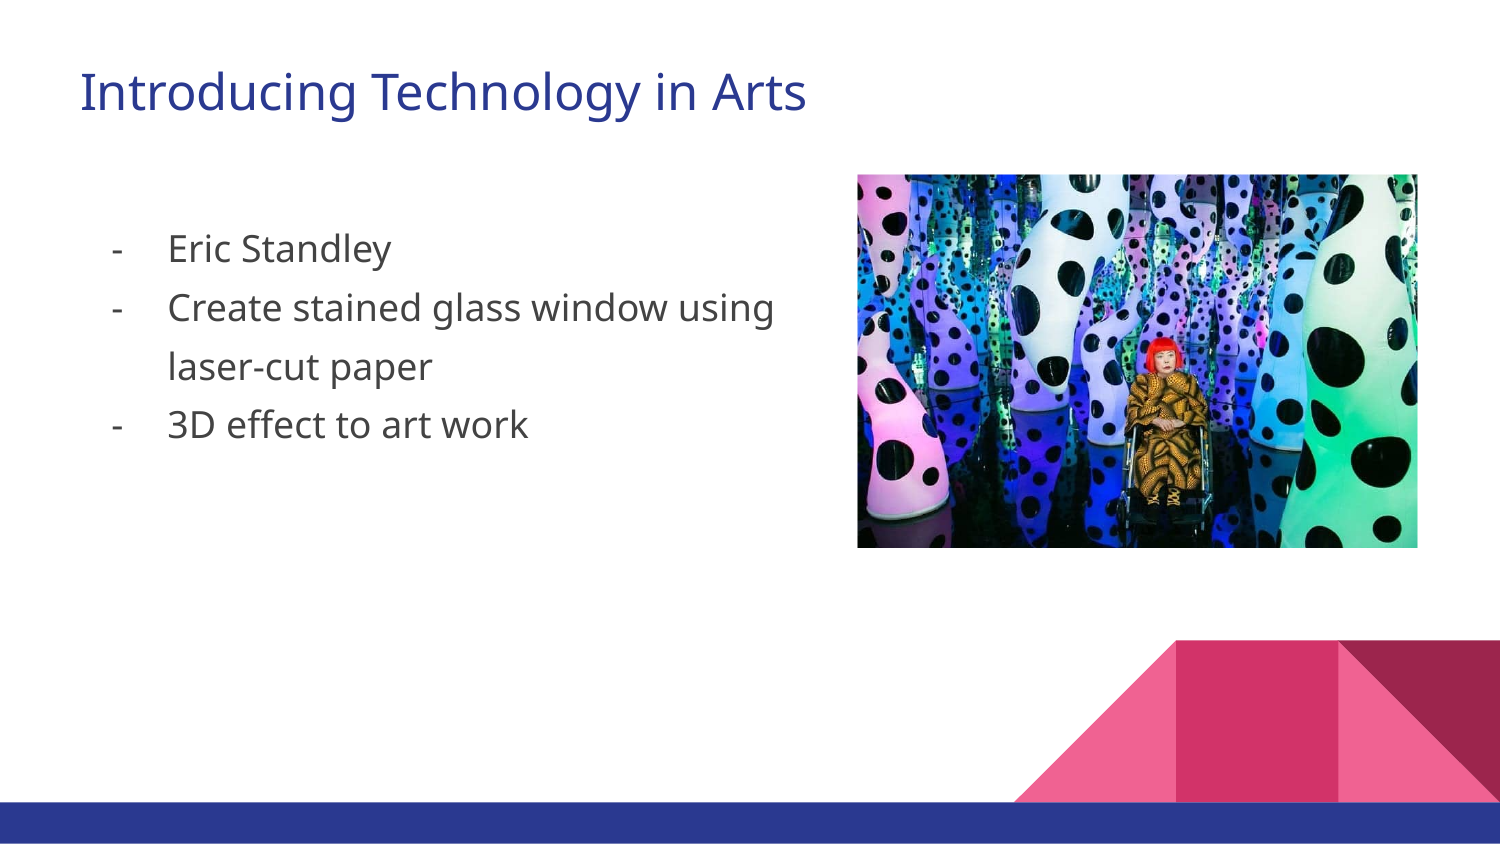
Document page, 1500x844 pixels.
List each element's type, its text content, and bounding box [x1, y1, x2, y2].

picture [855, 170, 1423, 551]
title Introducing Technology in Arts [65, 41, 1463, 142]
list Eric Standley Create stained glass window using laser-cut paper 3D effect to art work [77, 200, 812, 602]
